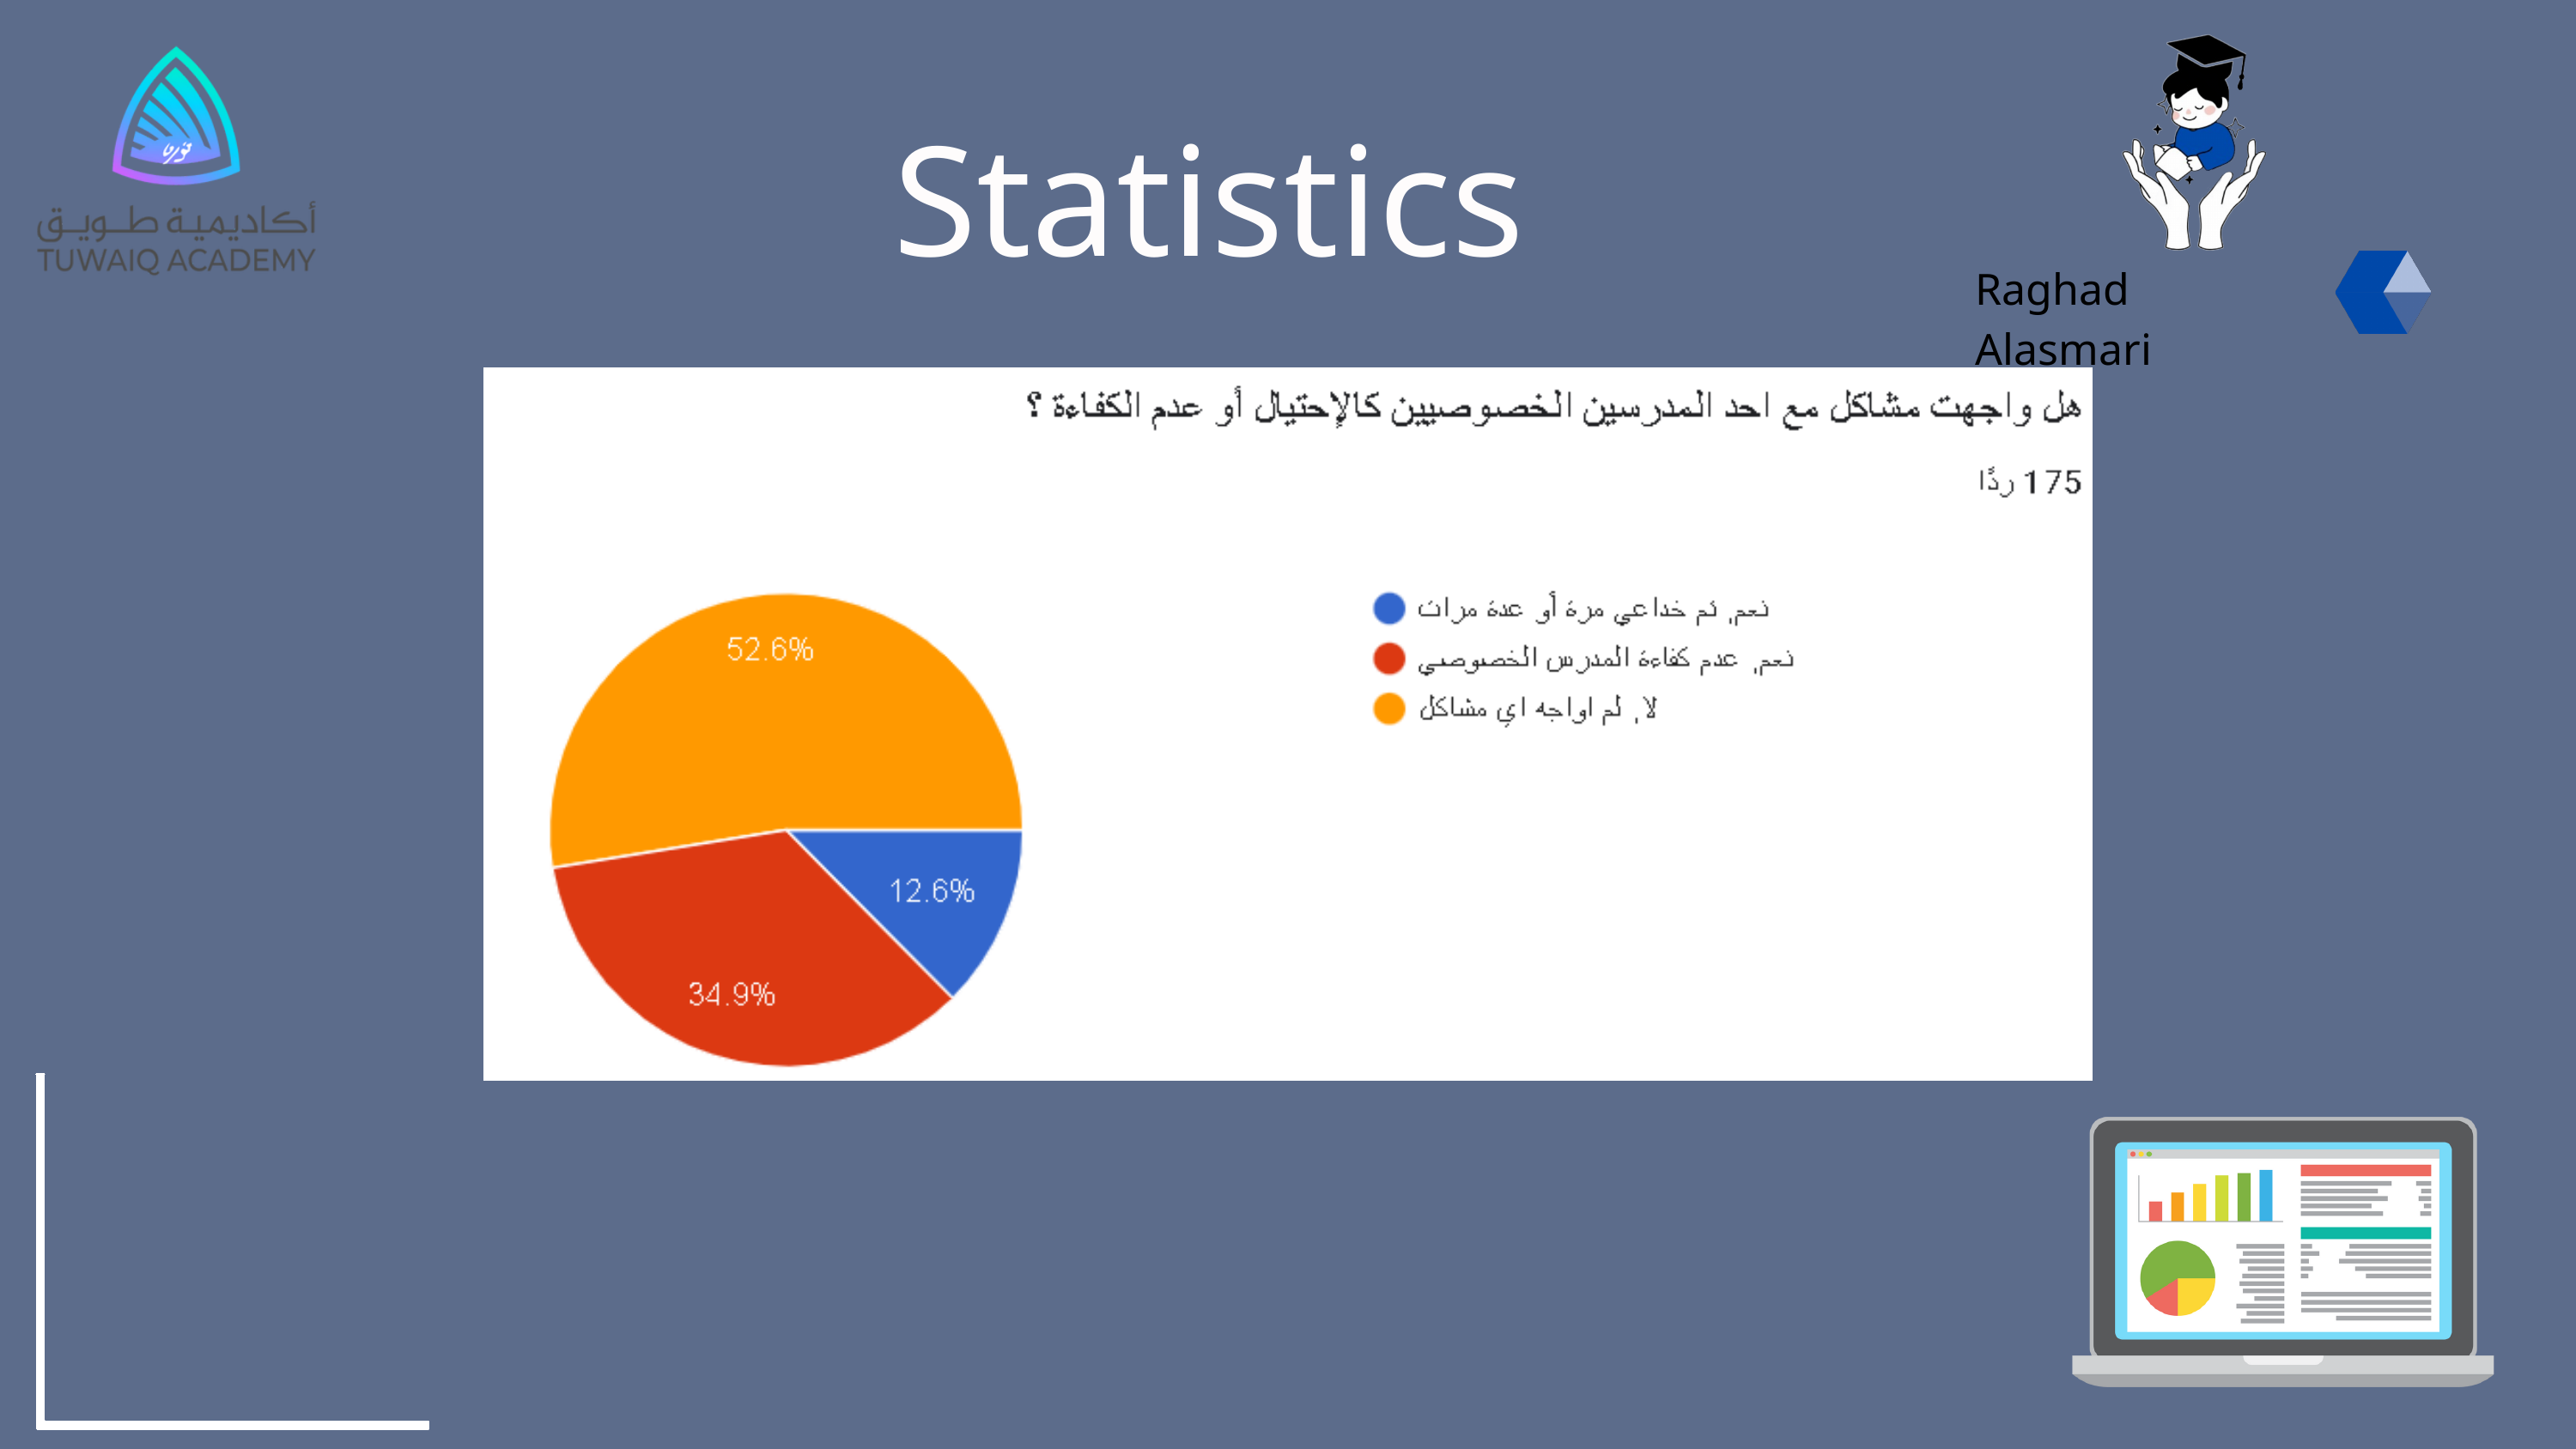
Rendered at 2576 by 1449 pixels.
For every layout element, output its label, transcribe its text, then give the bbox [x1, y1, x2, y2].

text_box Raghad Alasmari [1975, 253, 2300, 374]
text_box [483, 367, 2093, 1082]
text_box [2335, 251, 2432, 334]
picture [35, 1072, 429, 1432]
text_box [2072, 1117, 2494, 1387]
text_box [35, 42, 318, 279]
text_box Statistics [893, 104, 1577, 288]
text_box [2095, 14, 2300, 293]
